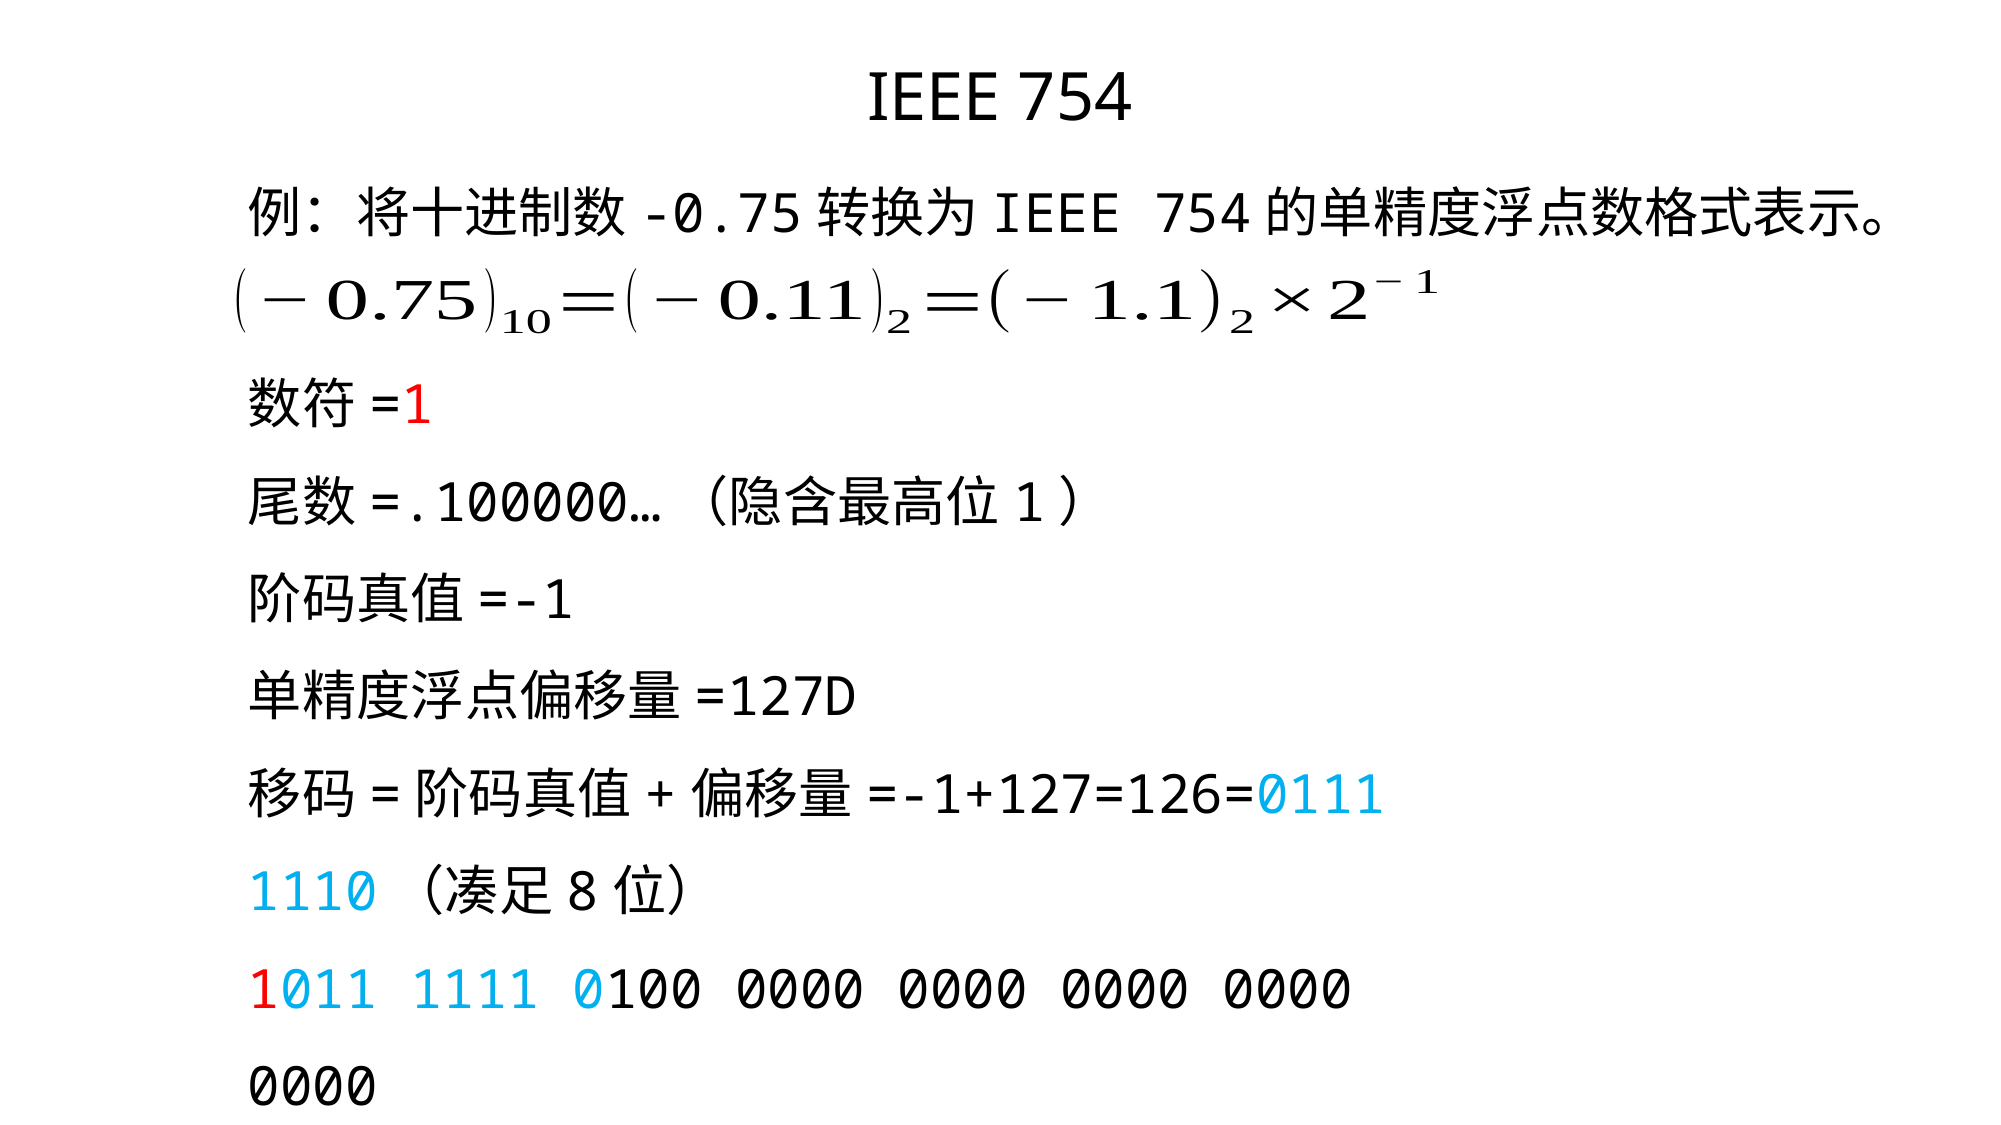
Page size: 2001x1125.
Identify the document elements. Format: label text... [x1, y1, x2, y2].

text_box 例：将十进制数-0.75转换为IEEE 754的单精度浮点数格式表示。 [233, 170, 1915, 251]
text_box 数符=1 尾数=.100000…（隐含最高位1） 阶码真值=-1 单精度浮点偏移量=127D 移码=阶码真值+偏移量=-1+127=126=0111 1110（凑足8位） 1011 1111 0100 0000 0000 0000 0000 0000 [233, 329, 1440, 1124]
text_box IEEE 754 [595, 46, 1405, 142]
